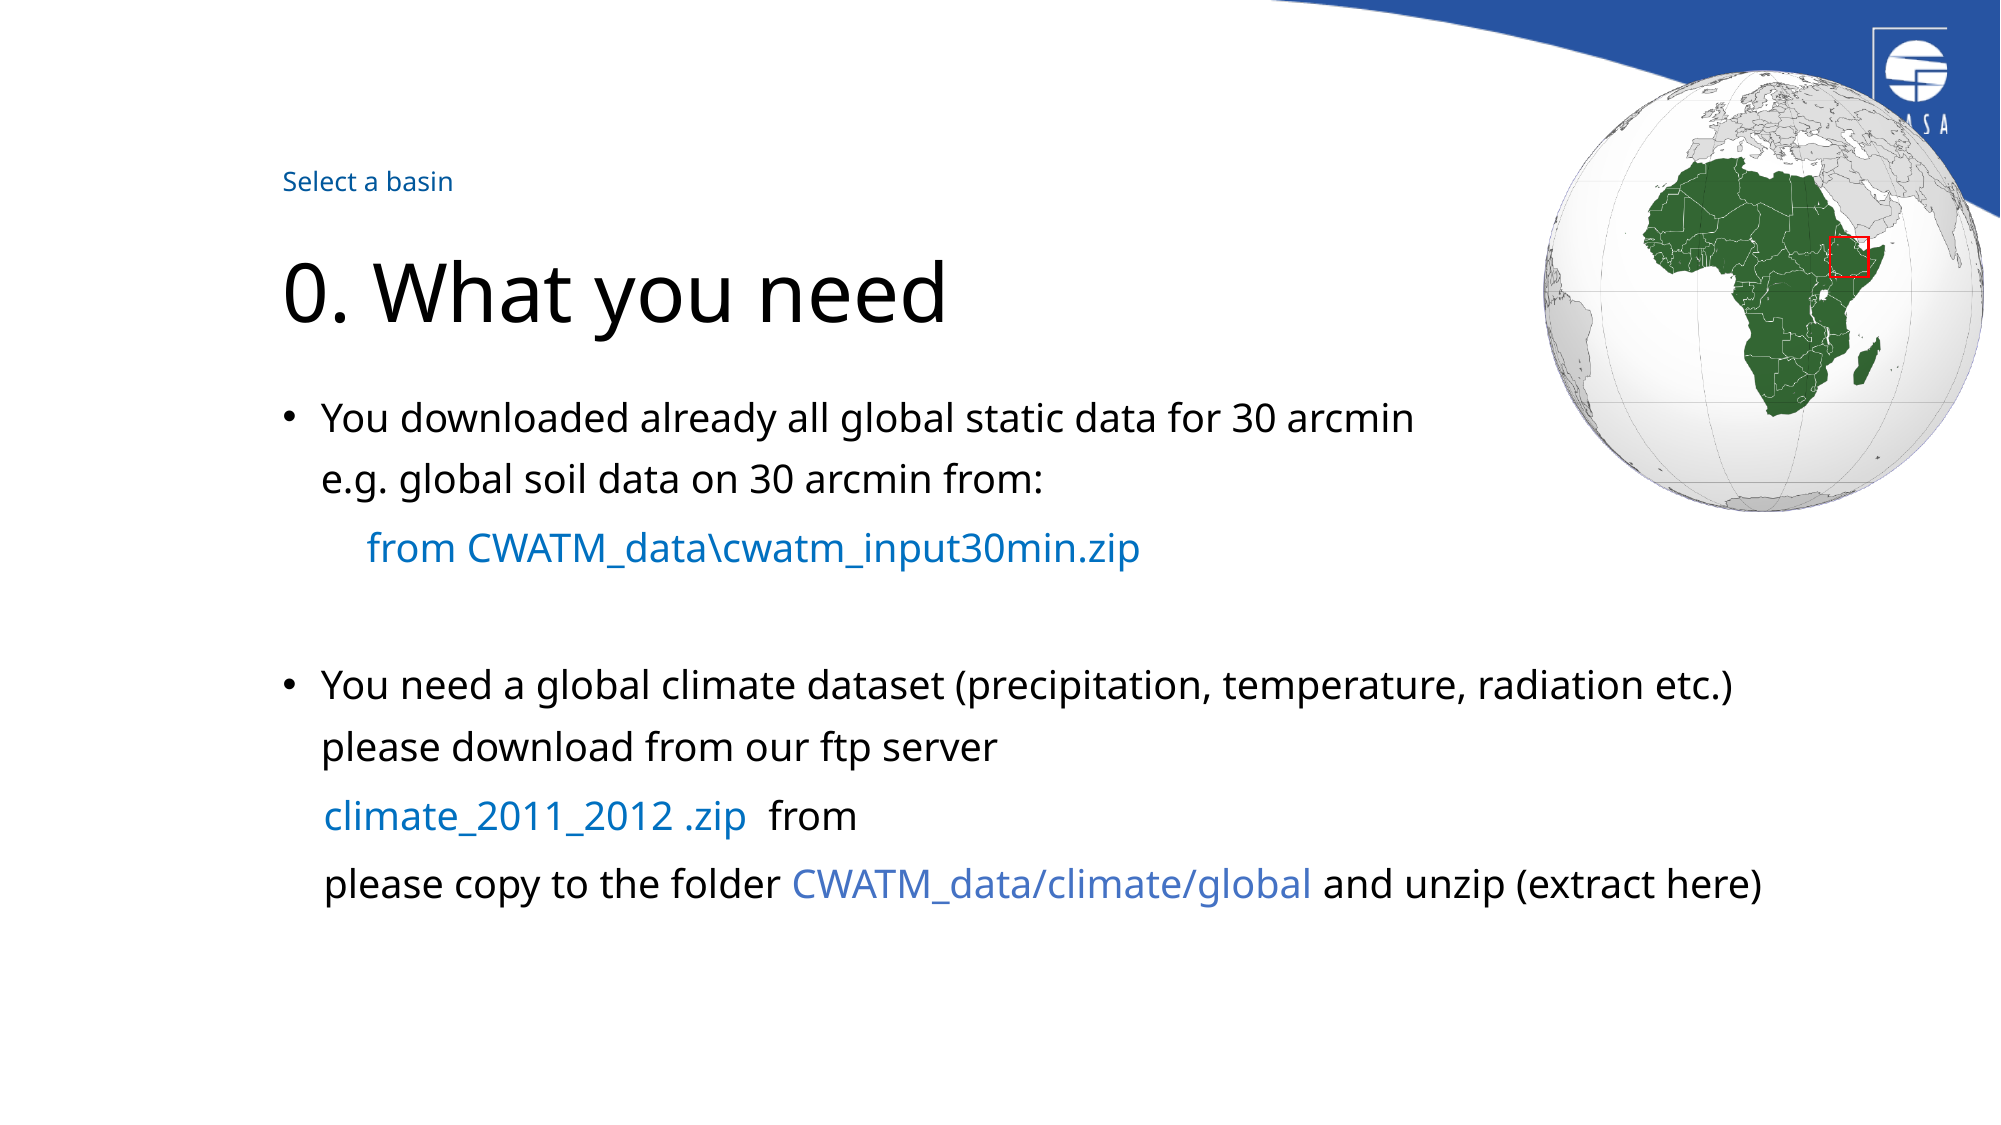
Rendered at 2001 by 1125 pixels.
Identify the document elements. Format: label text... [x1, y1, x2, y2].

text_box 0. What you need You downloaded already all global static data for 30 arcmin e.g. global soil data on 30 arcmin from: from CWATM_data\cwatm_input30min.zip You need a global climate dataset (precipitation, temperature, radiation etc.) please download from our ftp server climate_2011_2012 .zip from please copy to the folder CWATM_data/climate/global and unzip (extract here) [267, 184, 1796, 1031]
title Select a basin [267, 159, 1543, 184]
picture [1251, 0, 2000, 1125]
